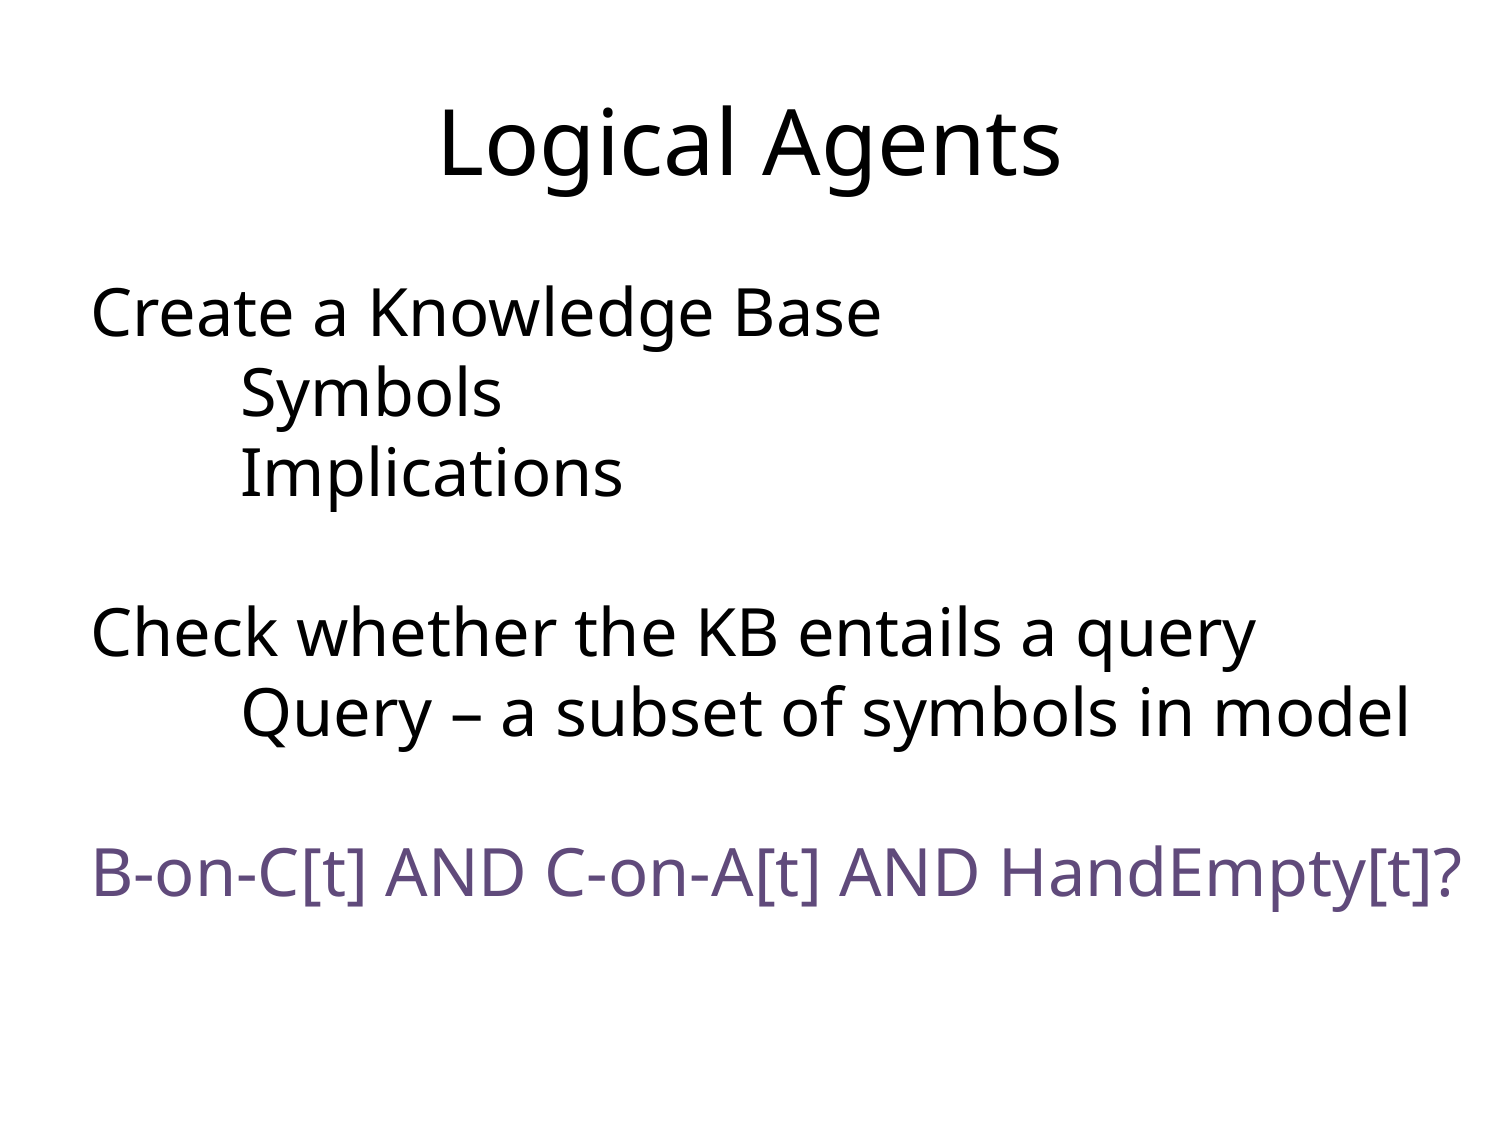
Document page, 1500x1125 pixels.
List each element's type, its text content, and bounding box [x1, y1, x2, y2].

title Logical Agents [0, 45, 1500, 233]
list Create a Knowledge Base Symbols Implications Check whether the KB entails a query Query – a subset of symbols in model B-on-C[t] AND C-on-A[t] AND HandEmpty[t]? [75, 262, 1500, 1005]
